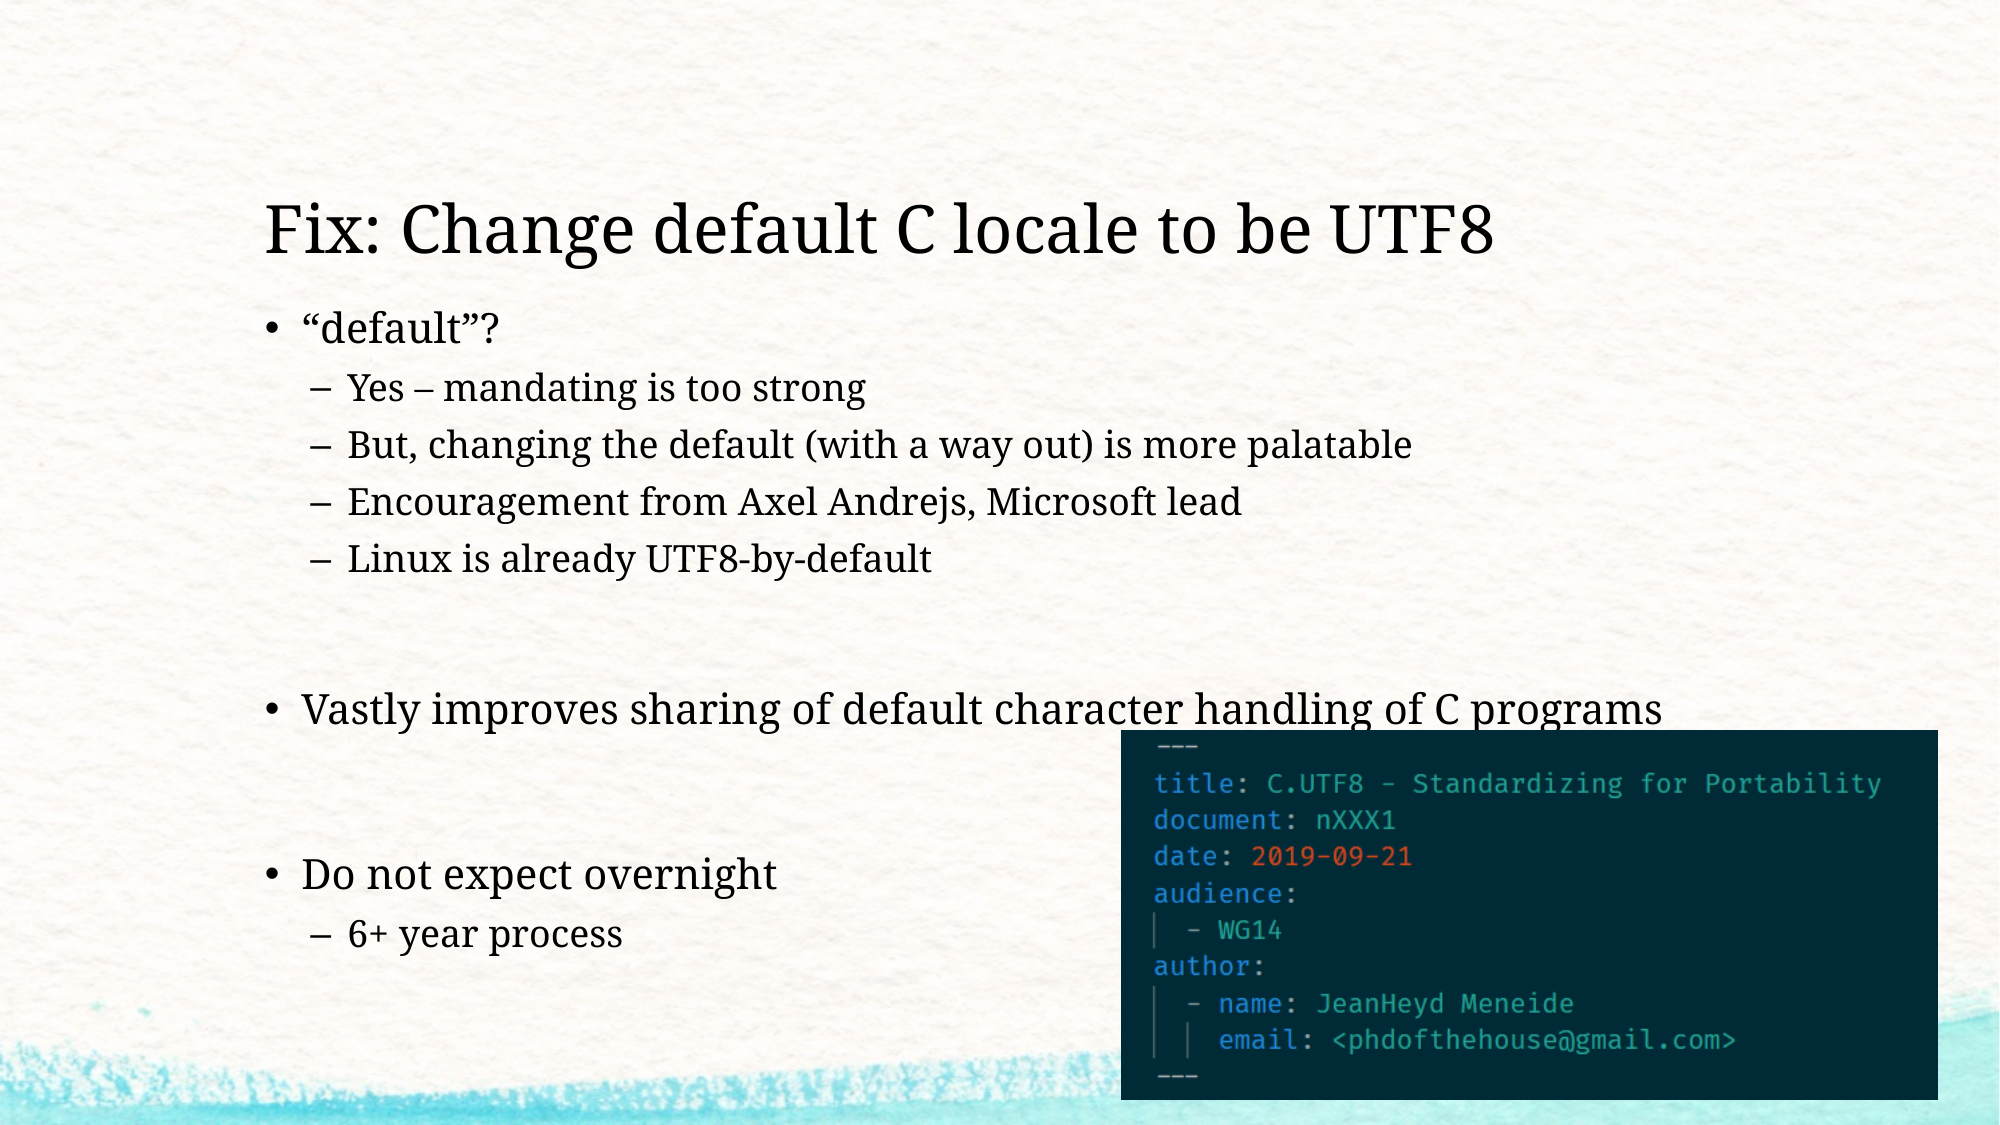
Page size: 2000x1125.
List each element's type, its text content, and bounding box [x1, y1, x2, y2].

picture [0, 0, 2000, 1125]
title Fix: Change default C locale to be UTF8 [249, 87, 1825, 275]
list “default”? Yes – mandating is too strong But, changing the default (with a way out) is more palatable Encouragement from Axel Andrejs, Microsoft lead Linux is already UTF8-by-default Vastly improves sharing of default character handling of C programs Do not expect overnight 6+ year process [249, 299, 1825, 988]
